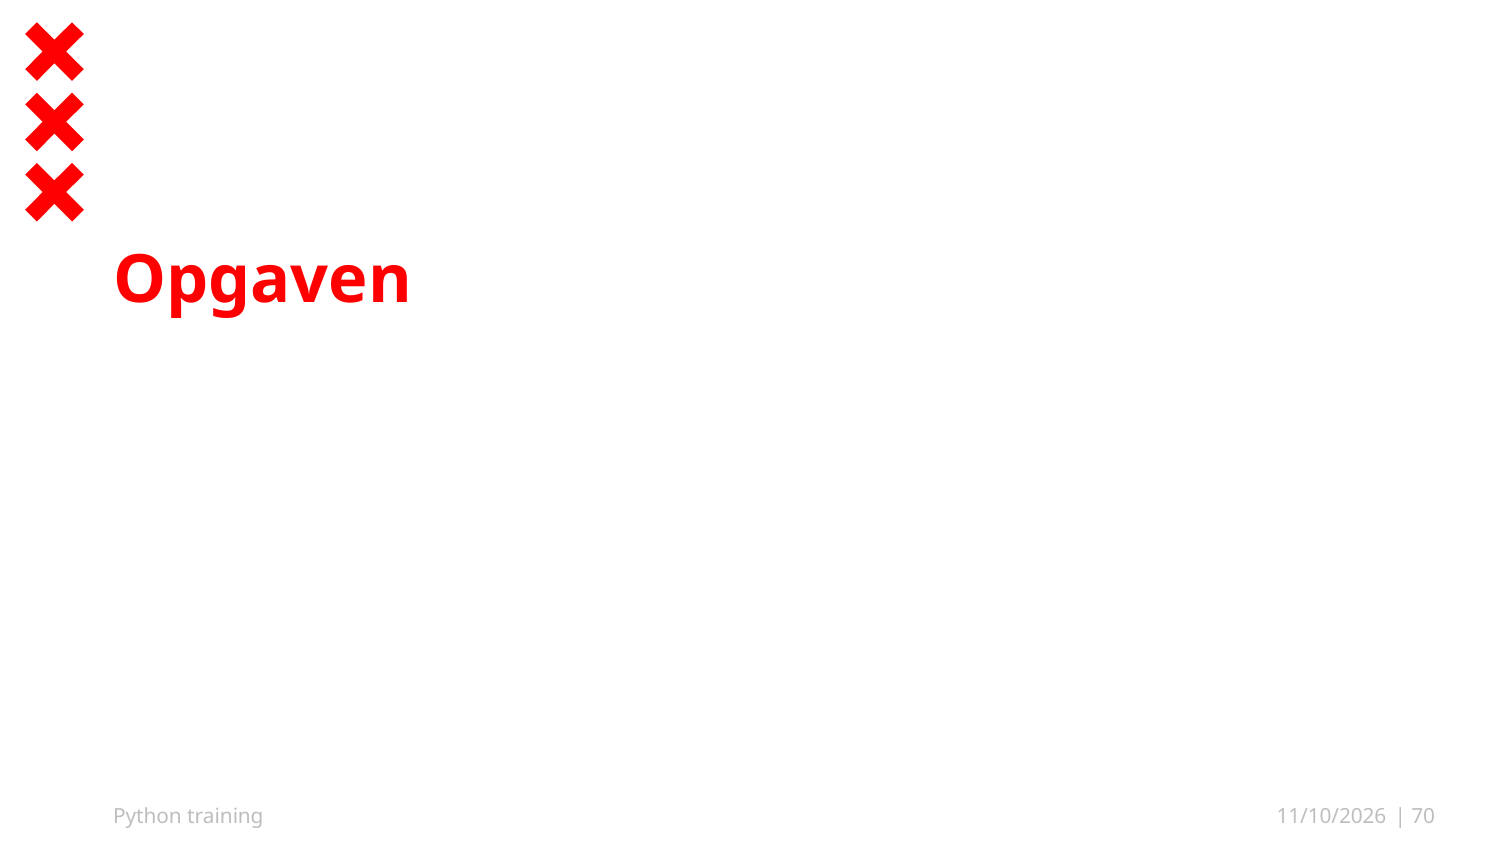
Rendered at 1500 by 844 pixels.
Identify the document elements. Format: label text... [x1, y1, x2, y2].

footer Python training [113, 802, 1129, 833]
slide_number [1262, 802, 1387, 833]
title Opgaven [113, 235, 1442, 396]
slide_number | 70 [1394, 802, 1442, 833]
